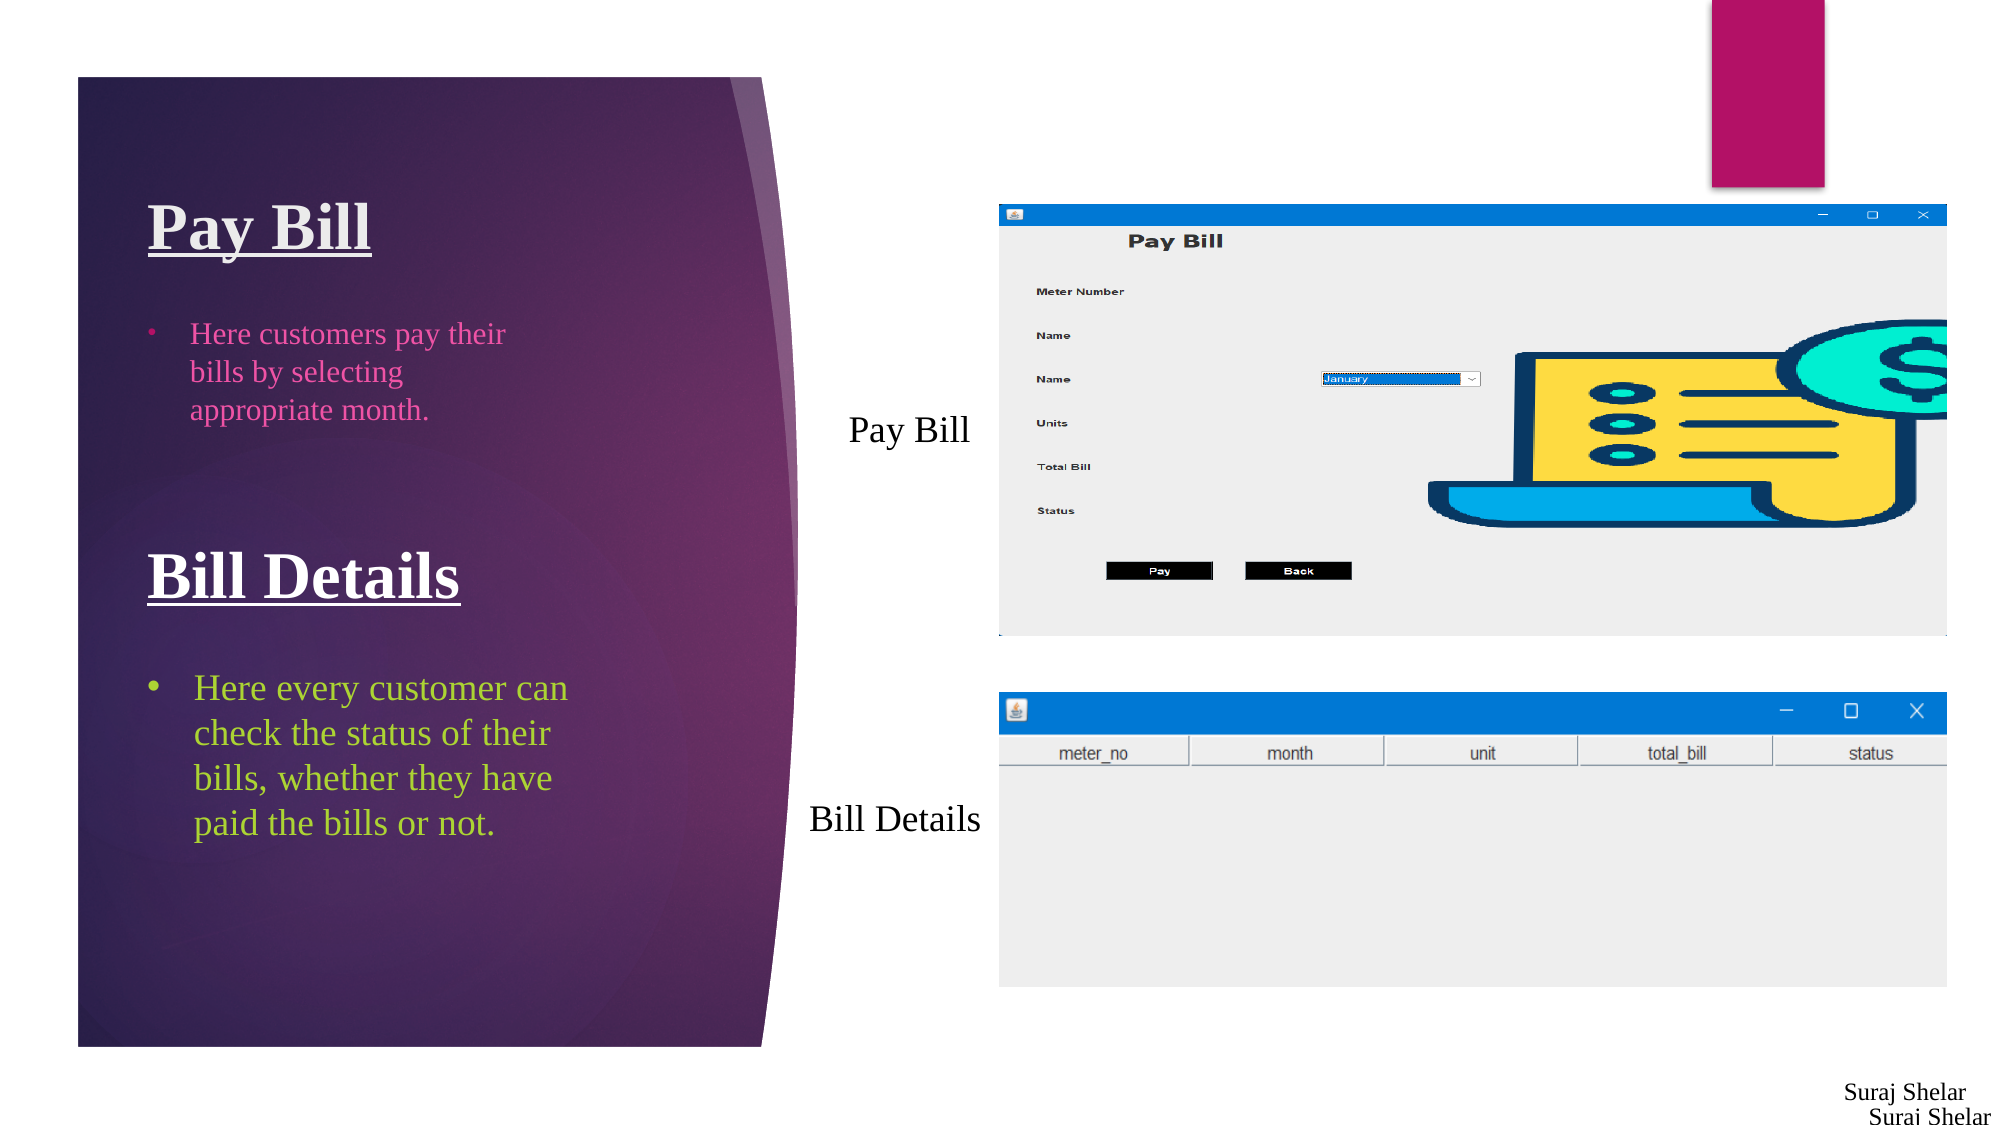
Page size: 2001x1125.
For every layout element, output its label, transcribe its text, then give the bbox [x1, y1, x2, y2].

picture [999, 692, 1947, 987]
text_box Bill Details [132, 524, 528, 620]
text_box Suraj Shelar [1853, 1092, 2000, 1125]
text_box Bill Details [794, 786, 993, 891]
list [999, 204, 1947, 636]
text_box Here every customer can check the status of their bills, whether they have paid the bills or not. [132, 655, 591, 896]
text_box Suraj Shelar [1828, 1067, 2000, 1113]
list Here customers pay their bills by selecting appropriate month. [132, 305, 650, 490]
title Pay Bill [132, 138, 591, 271]
text_box Pay Bill [833, 397, 993, 458]
